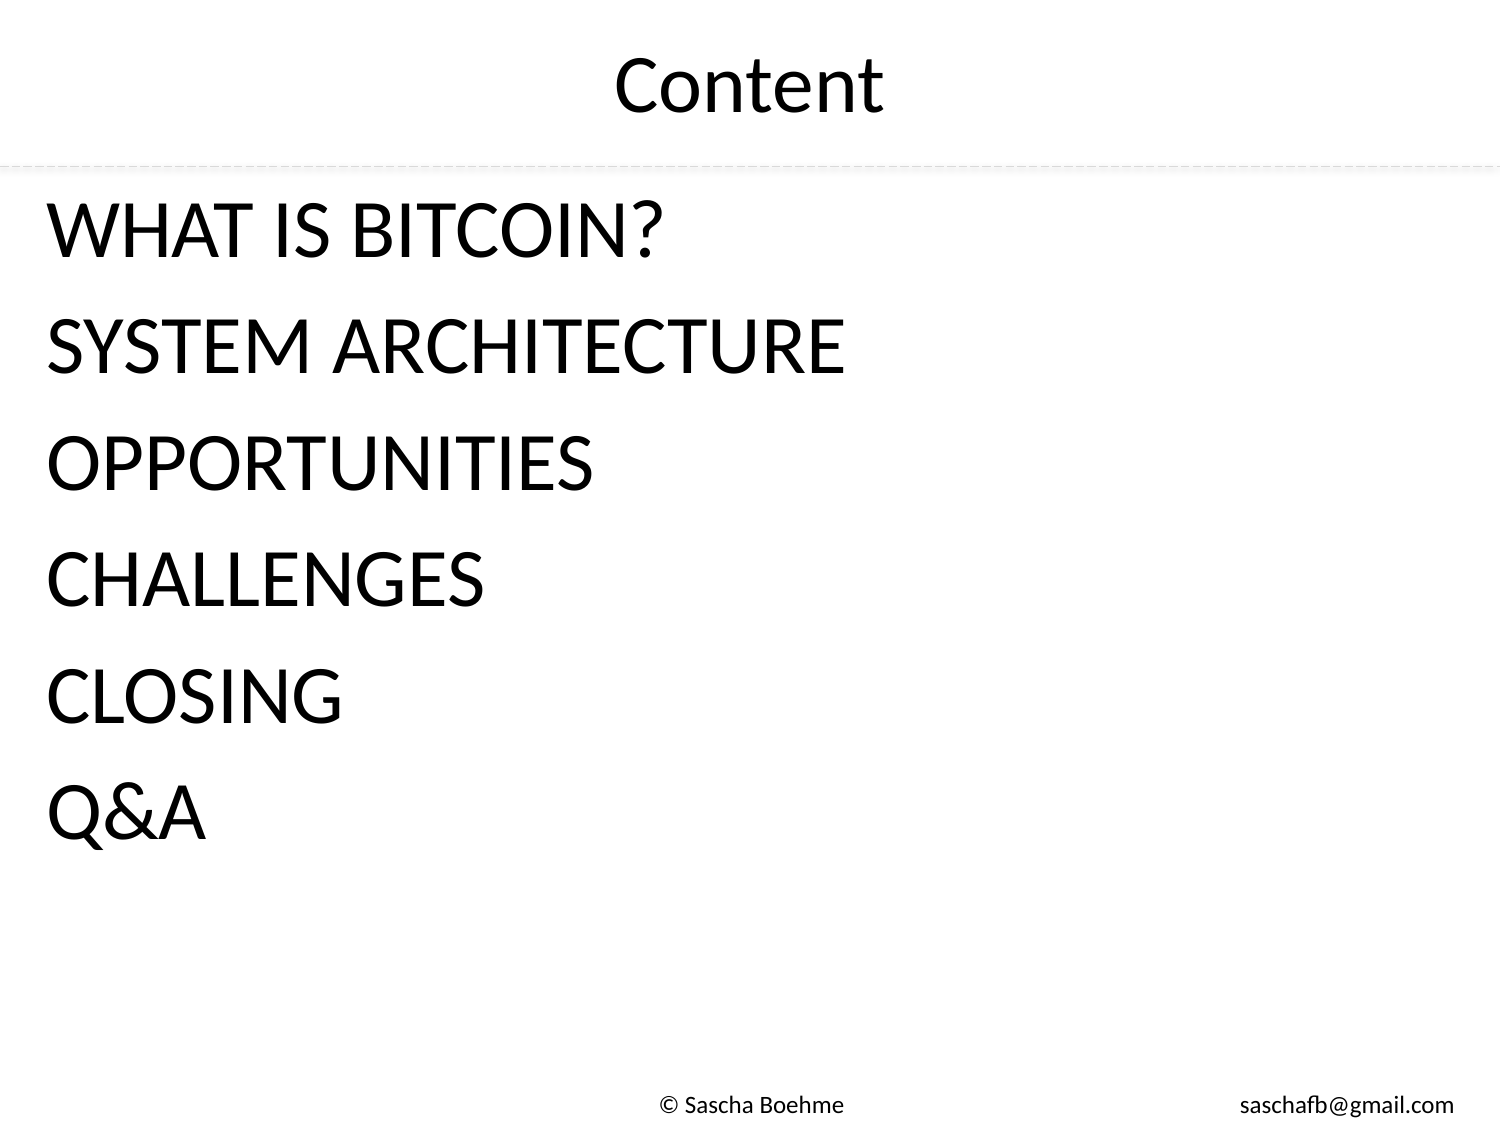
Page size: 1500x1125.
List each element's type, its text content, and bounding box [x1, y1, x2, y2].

text_box What is Bitcoin? System Architecture Opportunities Challenges Closing Q&A [46, 167, 1457, 1021]
title Content [0, 0, 1500, 167]
